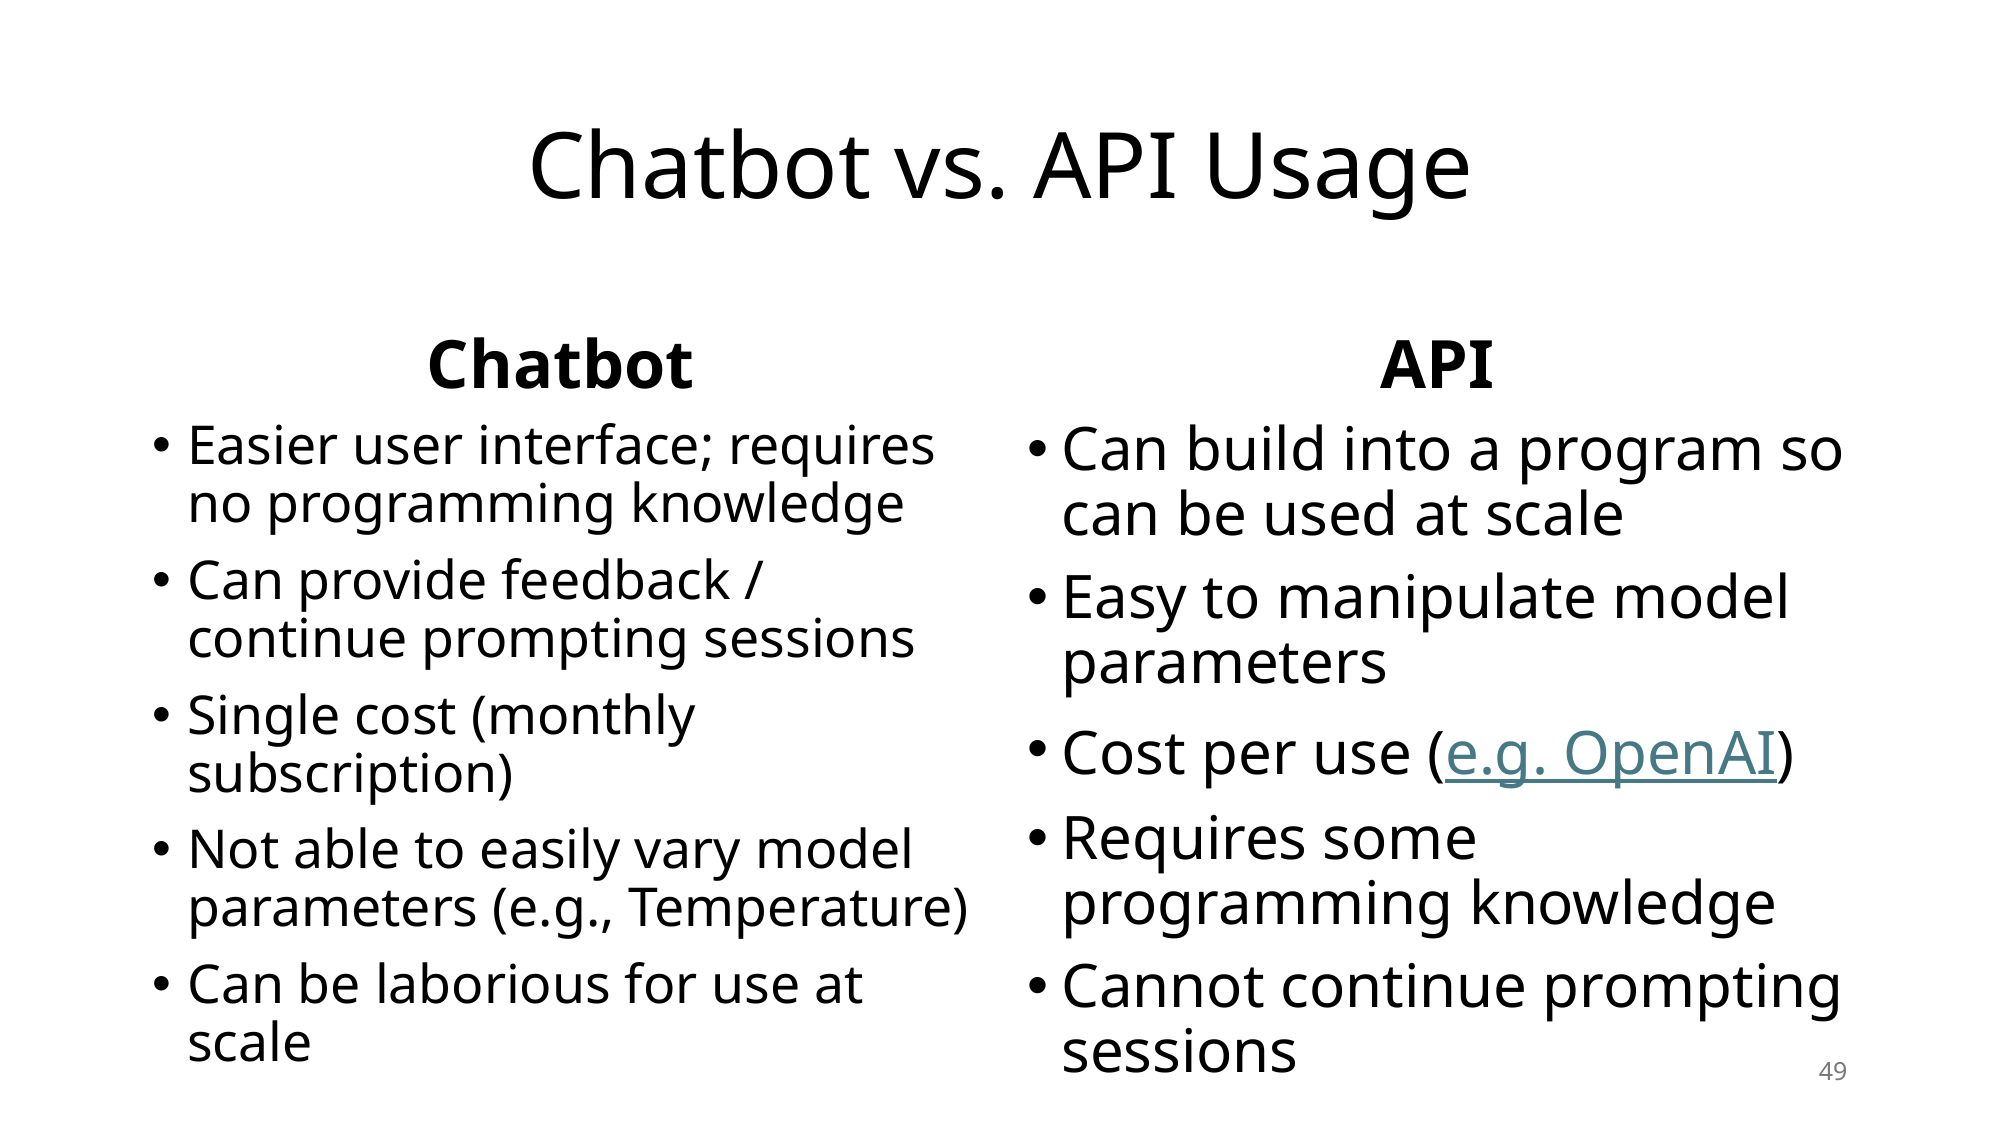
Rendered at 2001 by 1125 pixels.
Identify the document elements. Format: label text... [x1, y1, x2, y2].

list API [1012, 275, 1863, 410]
slide_number 49 [1412, 1042, 1863, 1103]
list Chatbot [137, 275, 984, 410]
list Easier user interface; requires no programming knowledge Can provide feedback / continue prompting sessions Single cost (monthly subscription) Not able to easily vary model parameters (e.g., Temperature) Can be laborious for use at scale [137, 410, 984, 1103]
title Chatbot vs. API Usage [137, 59, 1863, 278]
list Can build into a program so can be used at scale Easy to manipulate model parameters Cost per use (e.g. OpenAI) Requires some programming knowledge Cannot continue prompting sessions [1012, 410, 1863, 1103]
